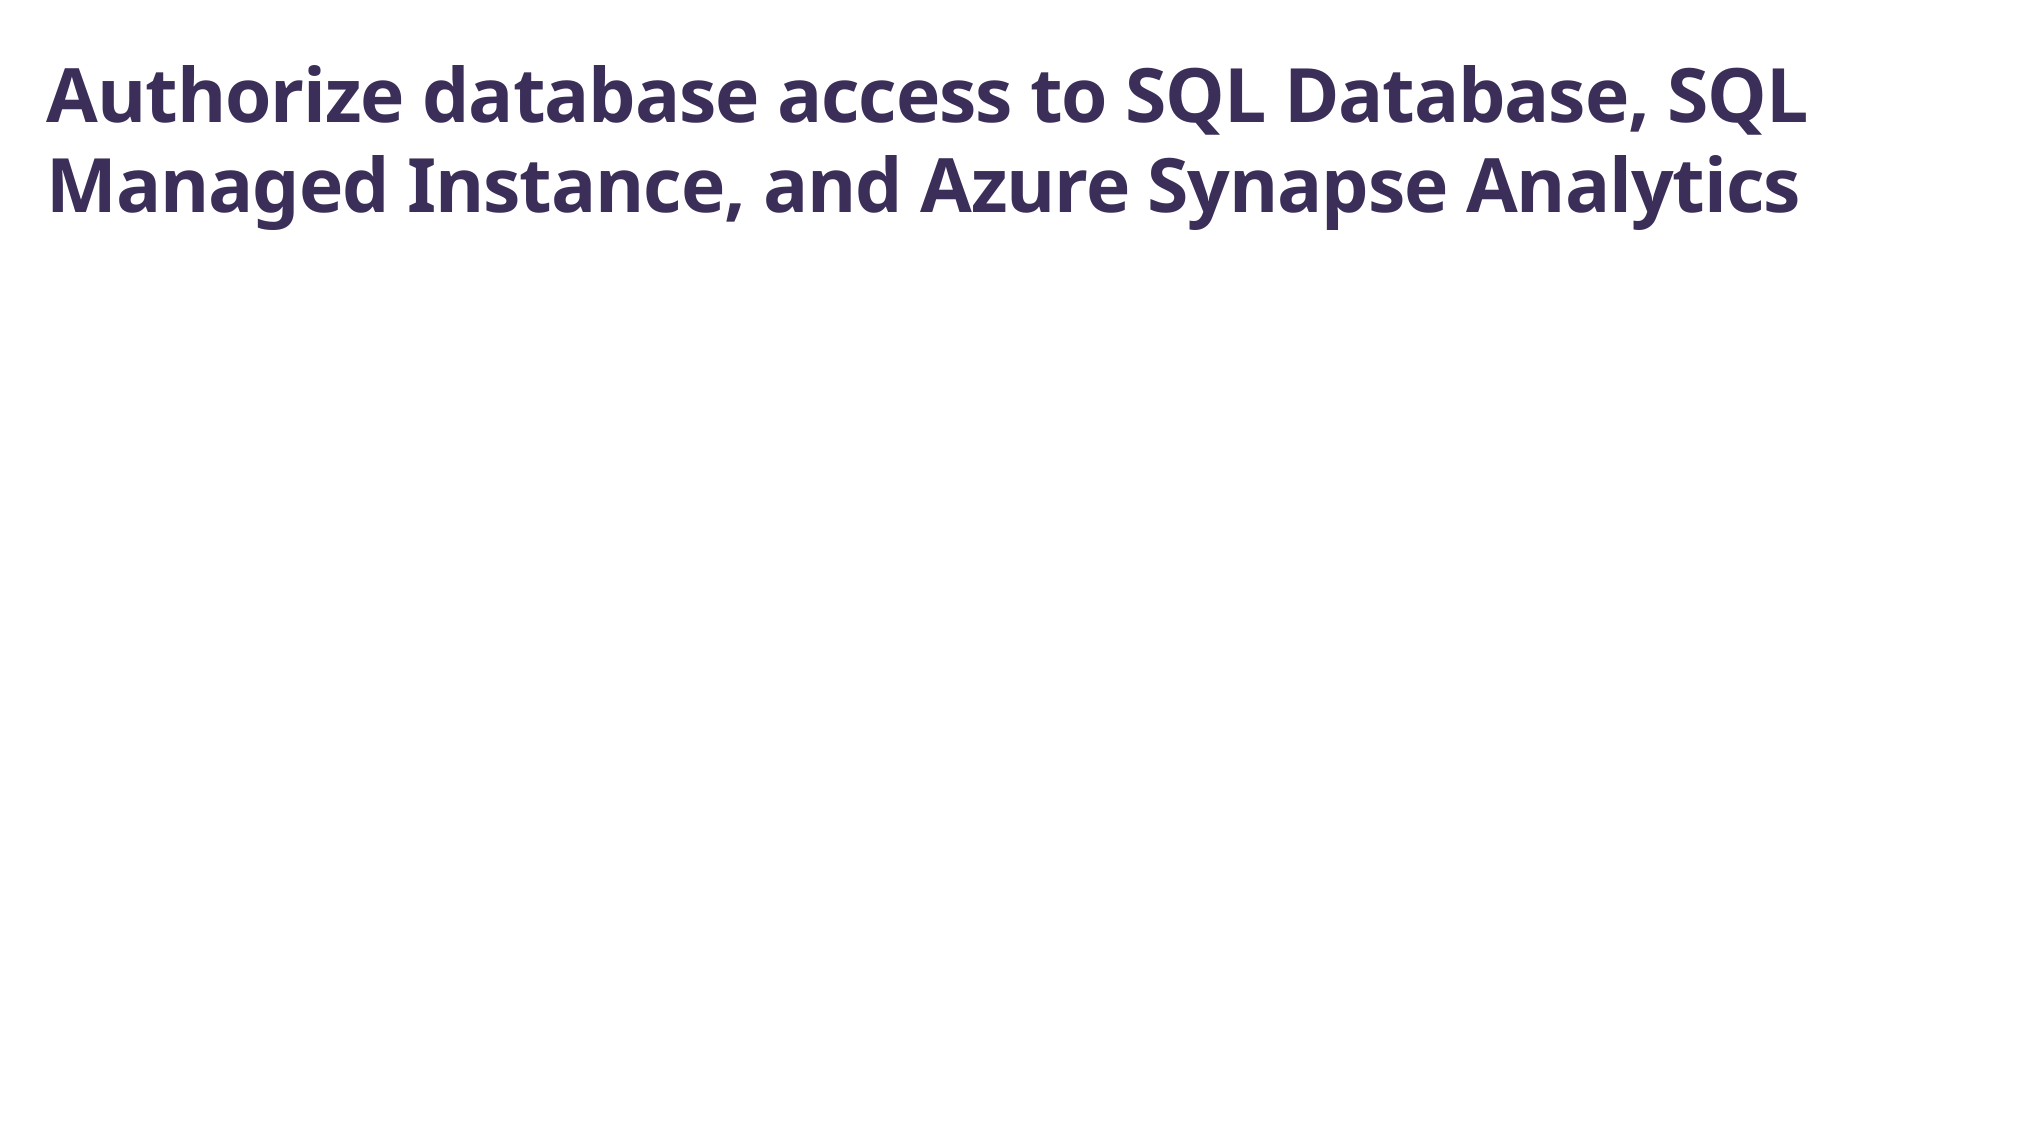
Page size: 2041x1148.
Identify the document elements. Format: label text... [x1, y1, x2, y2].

title Authorize database access to SQL Database, SQL Managed Instance, and Azure Synapse Analytics [46, 47, 2003, 183]
